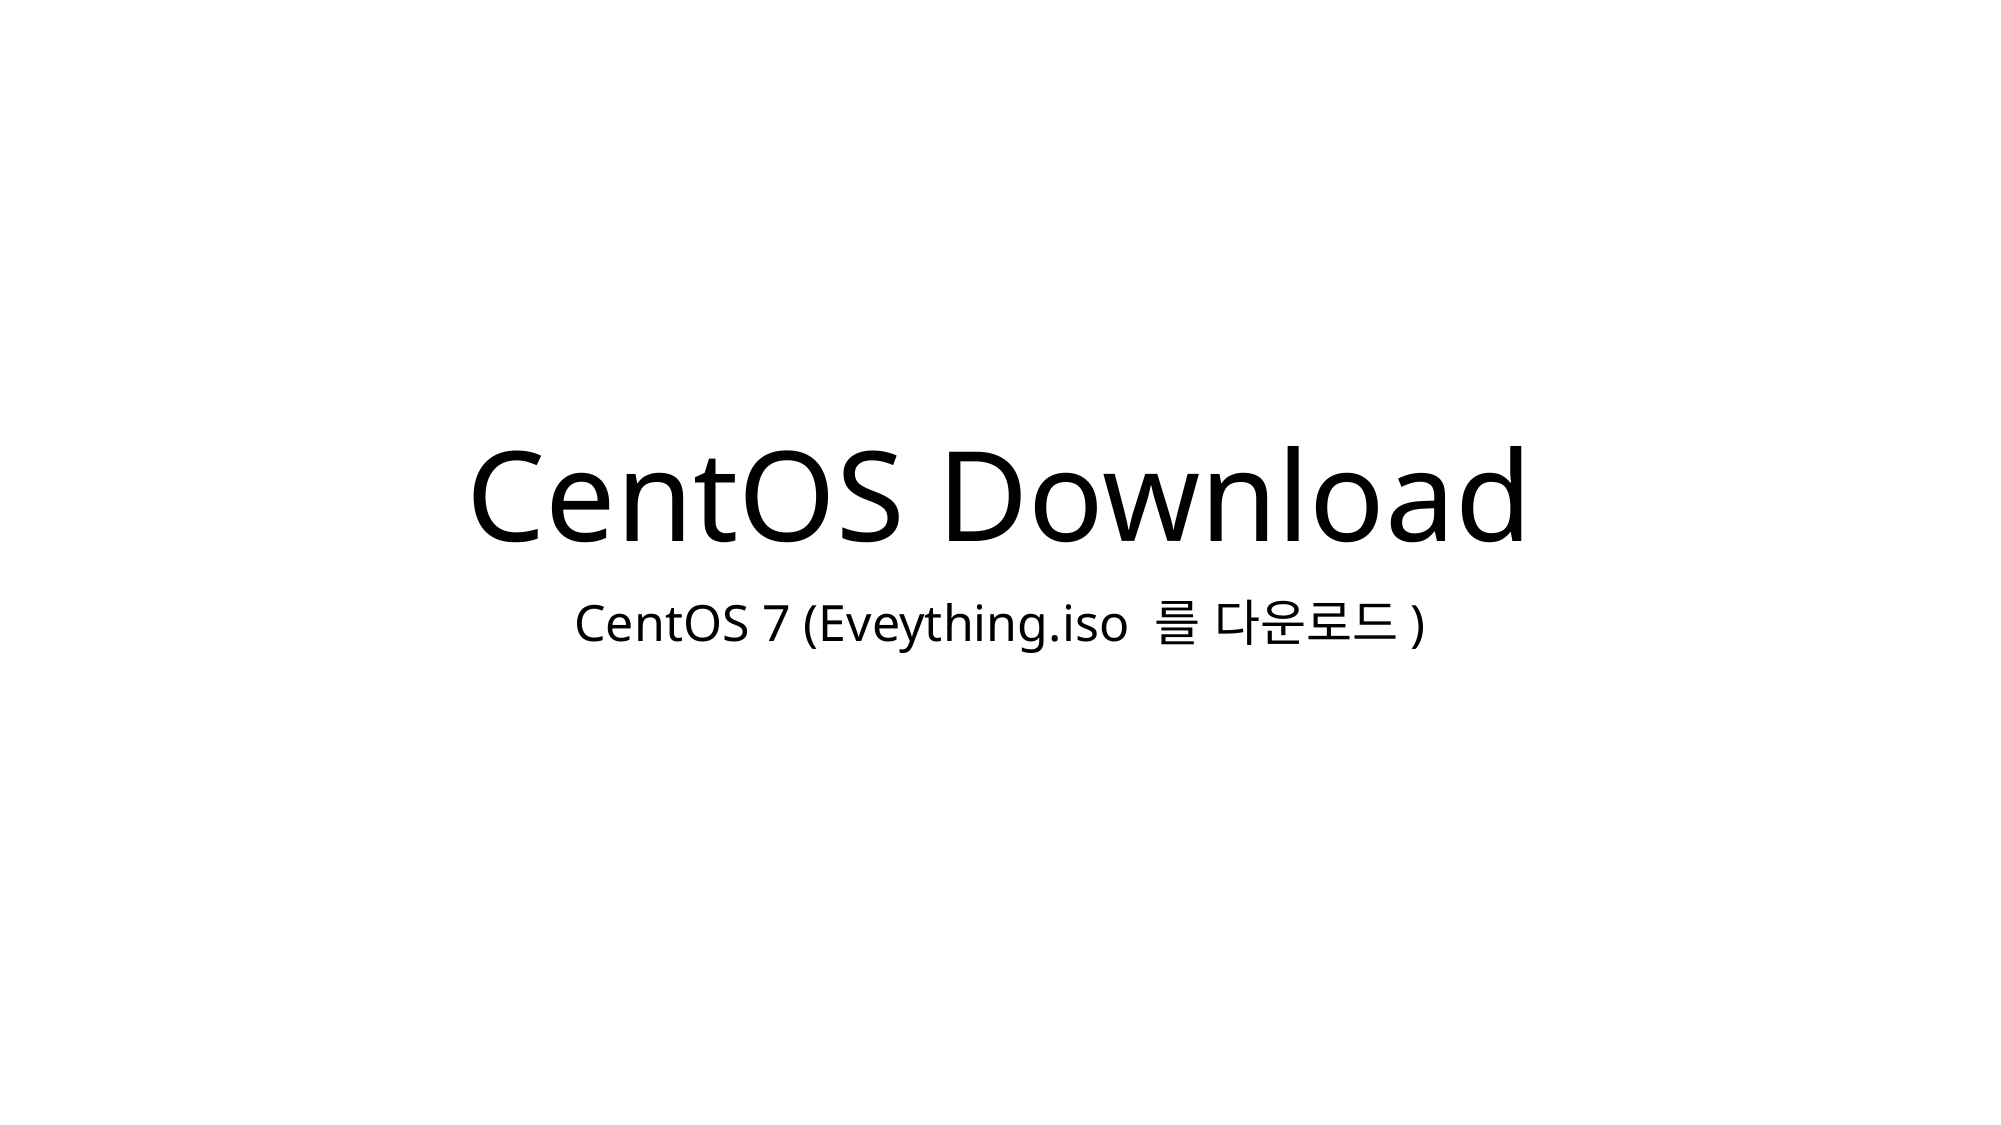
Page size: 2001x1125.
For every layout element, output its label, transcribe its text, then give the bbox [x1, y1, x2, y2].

subtitle CentOS 7 (Eveything.iso 를 다운로드) [249, 590, 1750, 863]
title CentOS Download [249, 184, 1750, 576]
